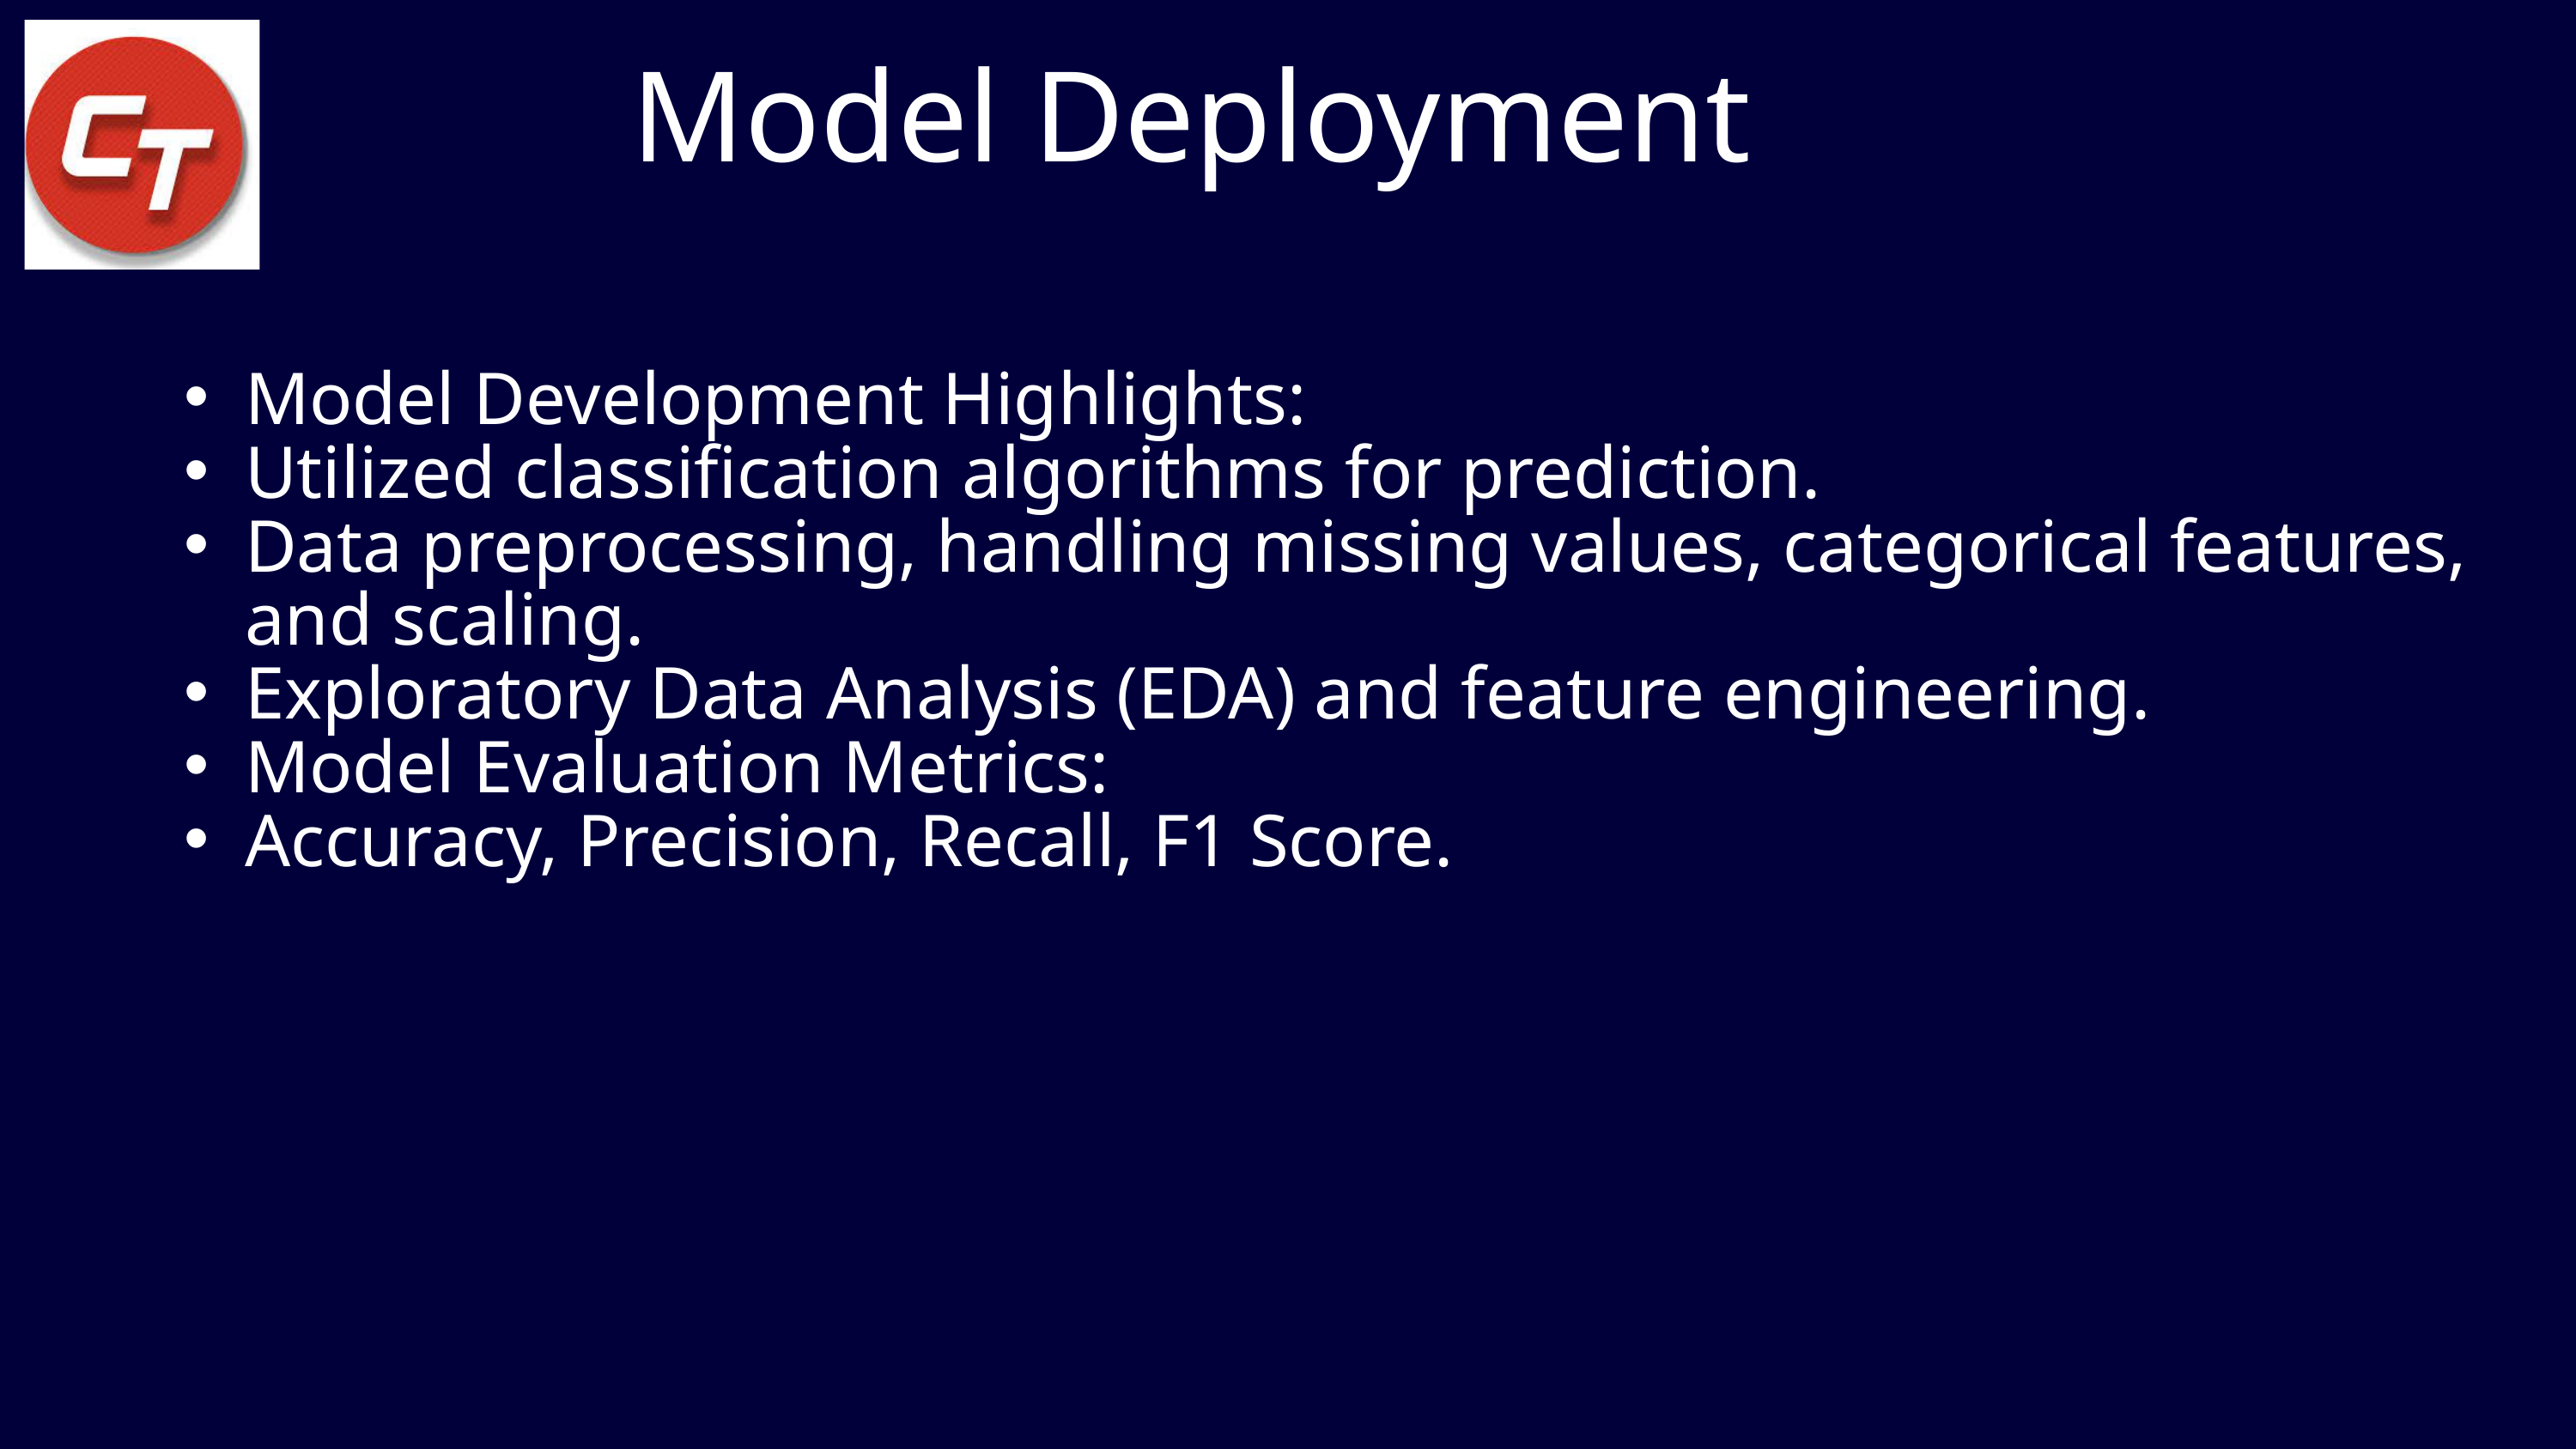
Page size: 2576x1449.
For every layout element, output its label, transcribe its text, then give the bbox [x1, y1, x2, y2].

text_box Model Deployment [624, 58, 1759, 187]
text_box [24, 20, 260, 270]
text_box Model Development Highlights: Utilized classification algorithms for prediction. Data preprocessing, handling missing values, categorical features, and scaling. Exploratory Data Analysis (EDA) and feature engineering. Model Evaluation Metrics: Accuracy, Precision, Recall, F1 Score. [123, 365, 2576, 881]
